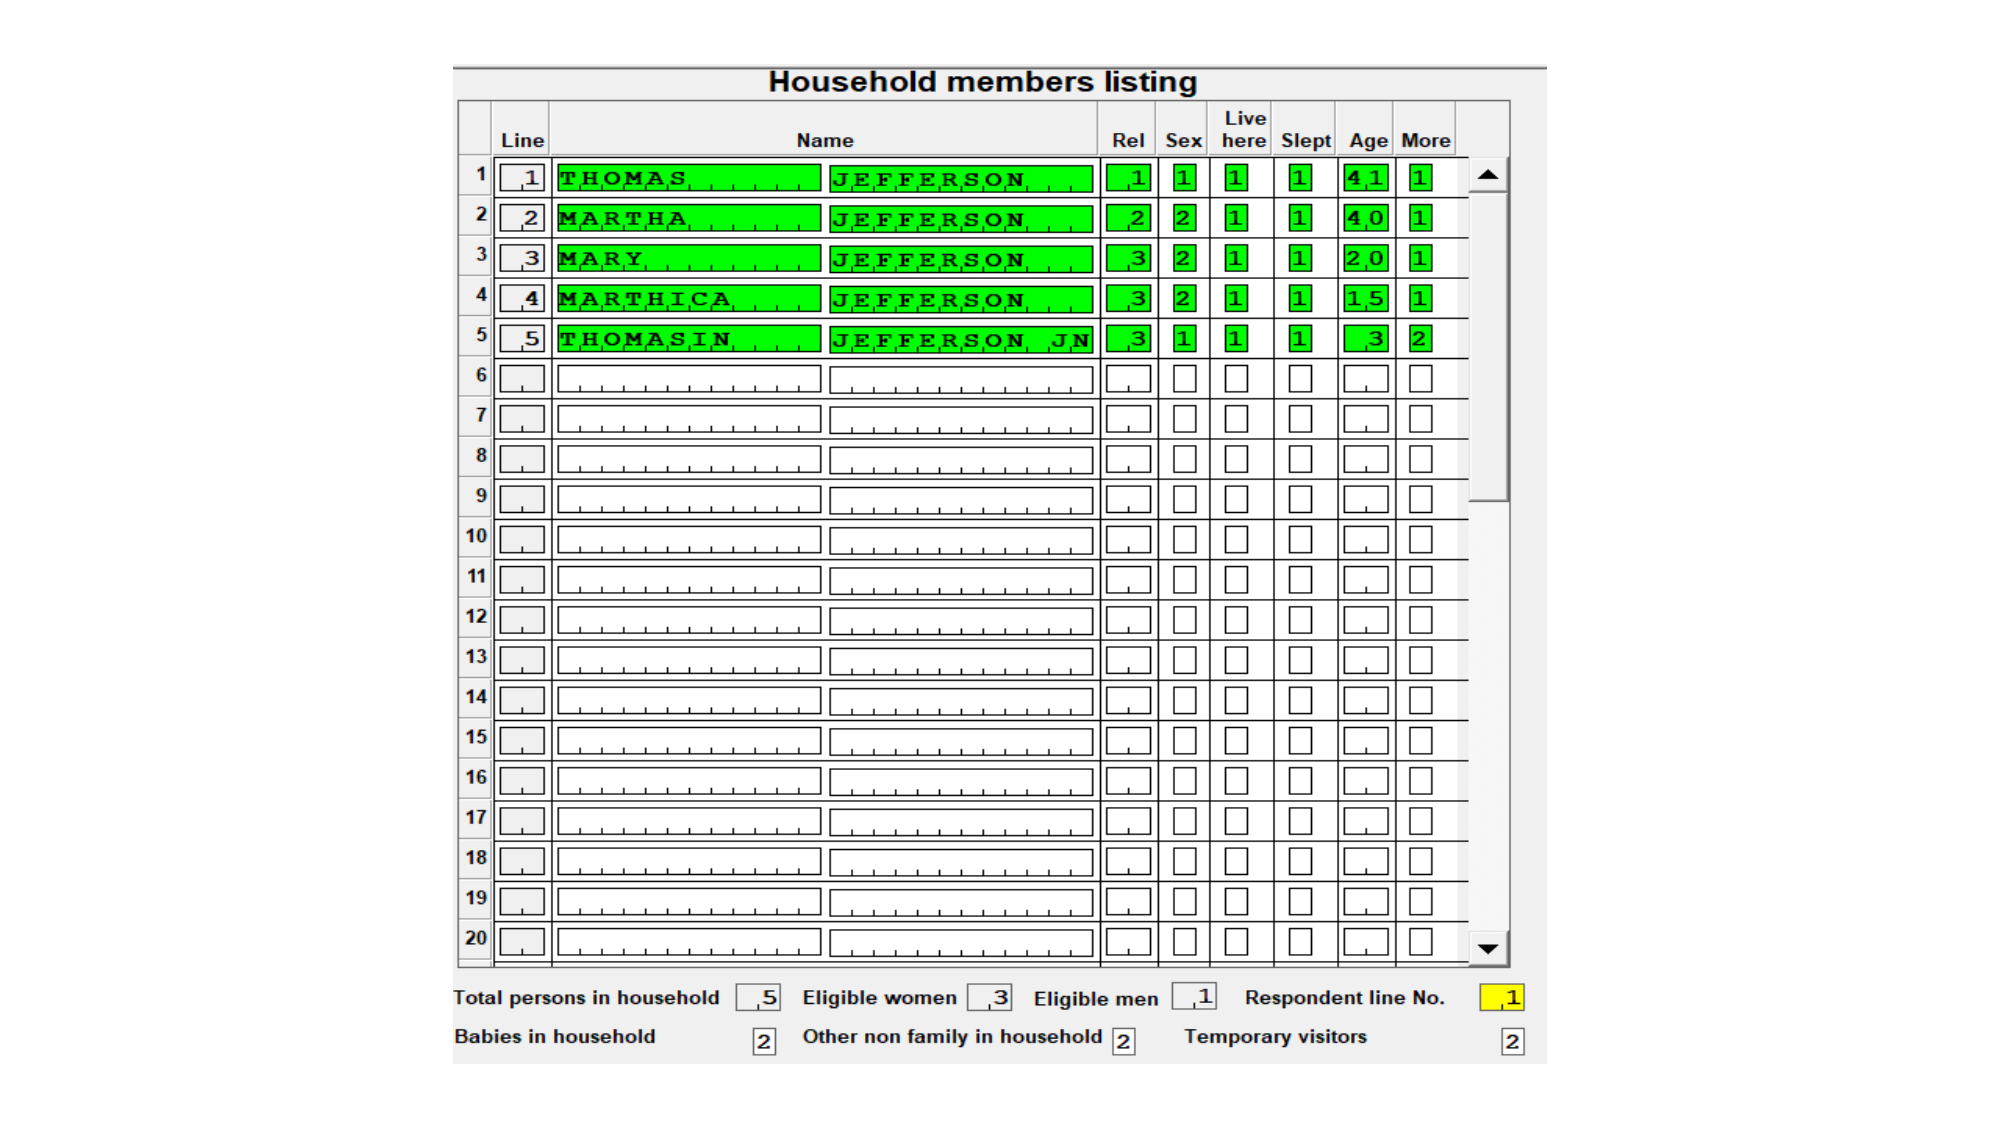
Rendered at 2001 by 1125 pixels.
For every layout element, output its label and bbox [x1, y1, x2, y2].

picture [453, 64, 1547, 1064]
